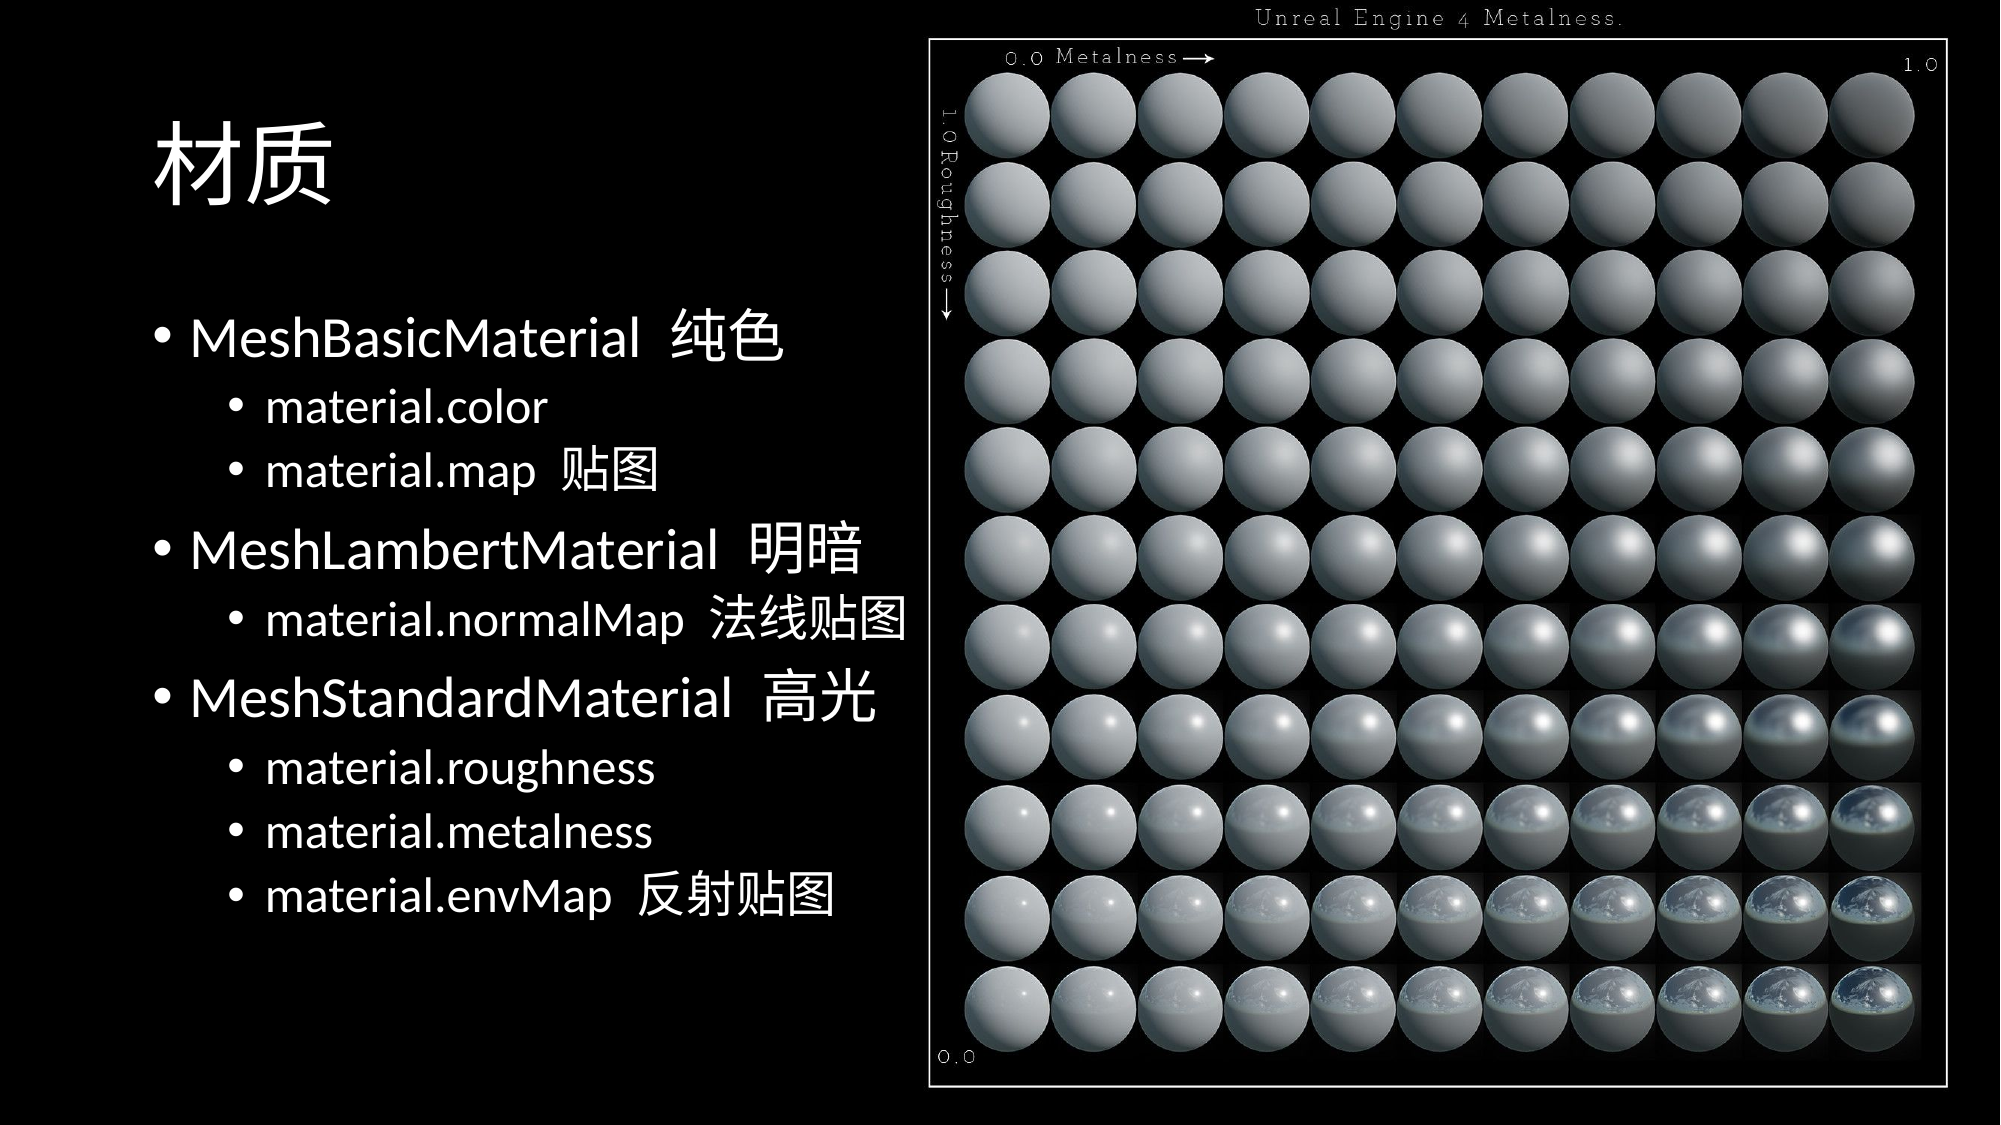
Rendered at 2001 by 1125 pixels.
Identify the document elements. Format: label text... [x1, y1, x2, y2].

title 材质 [137, 59, 874, 278]
list MeshBasicMaterial 纯色 material.color material.map 贴图 MeshLambertMaterial 明暗 material.normalMap 法线贴图 MeshStandardMaterial 高光 material.roughness material.metalness material.envMap 反射贴图 [137, 299, 874, 1014]
picture [874, 0, 2000, 1125]
